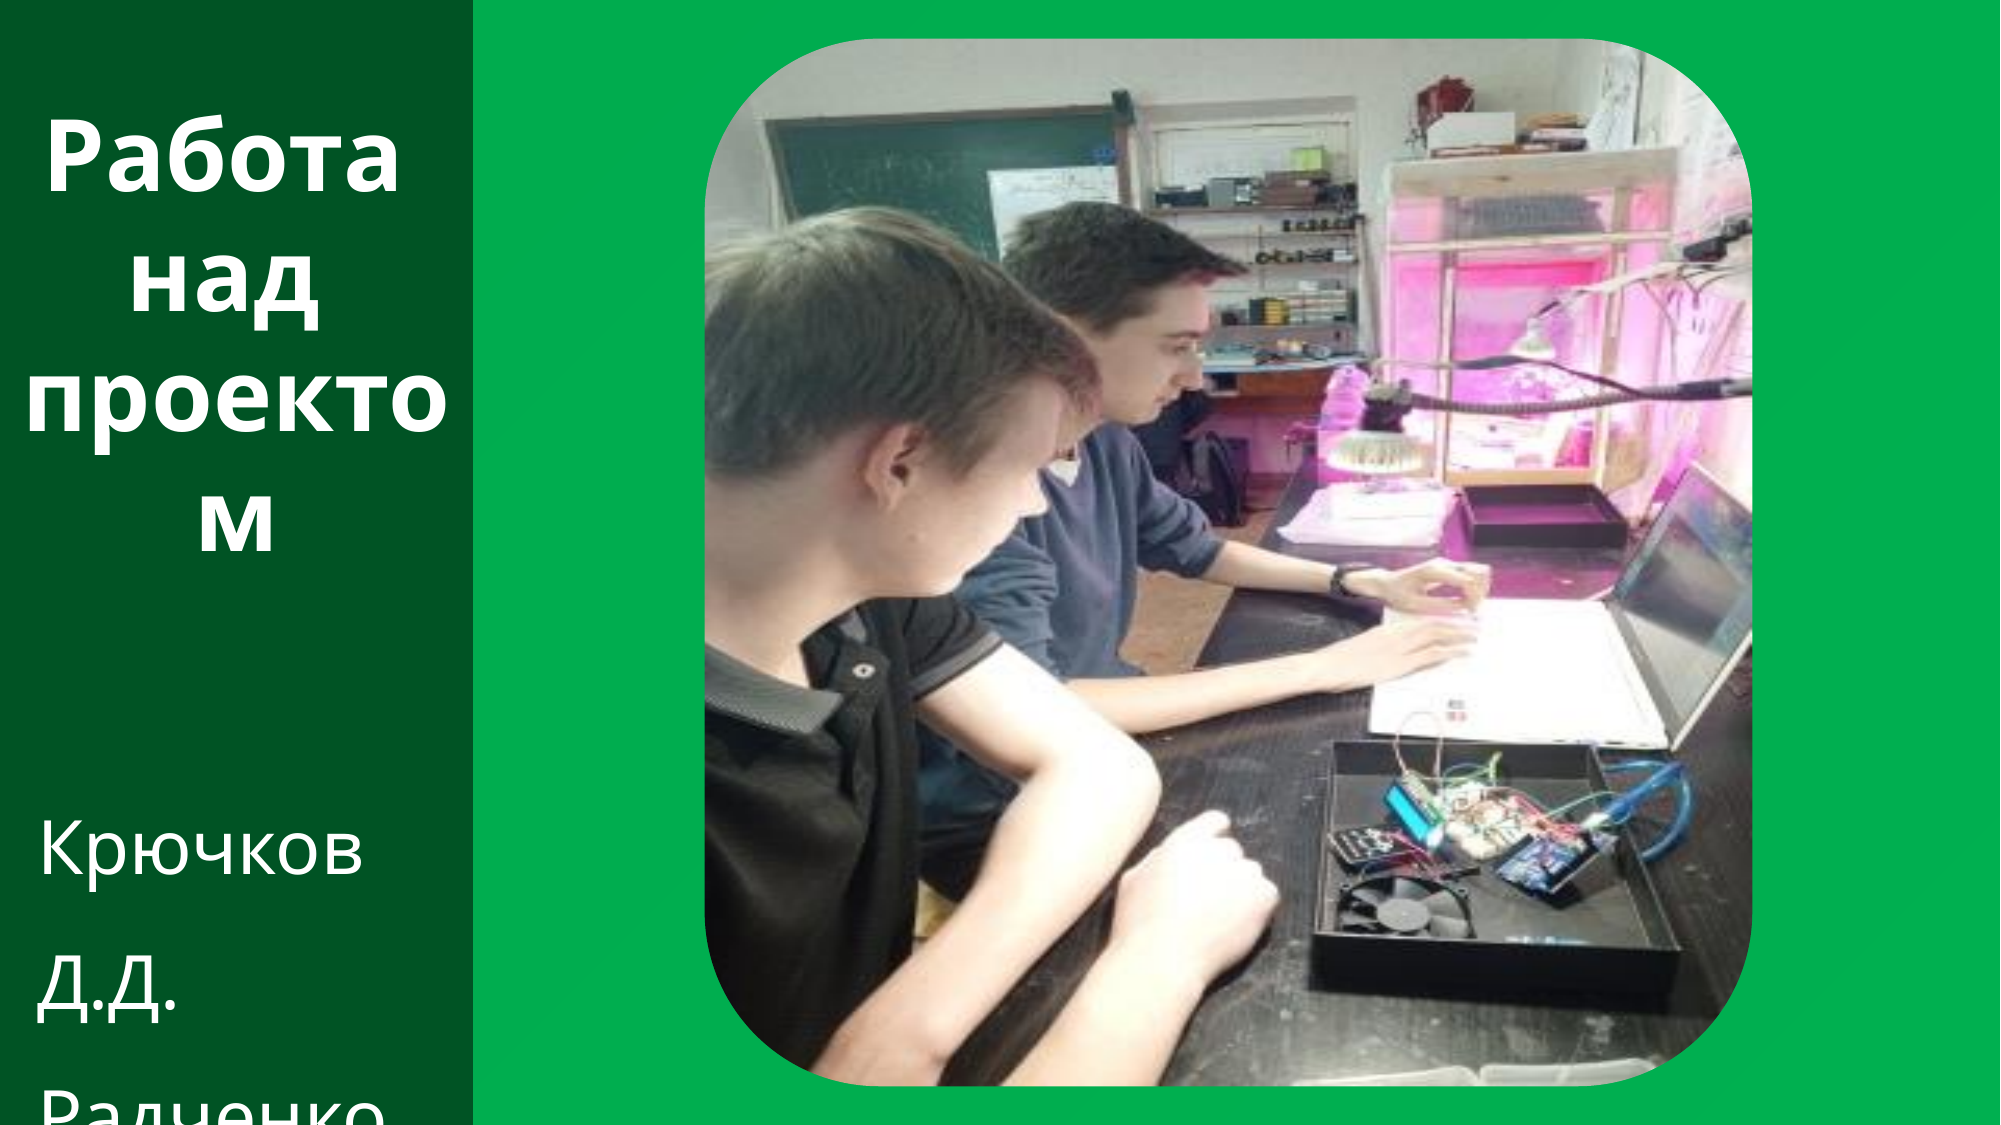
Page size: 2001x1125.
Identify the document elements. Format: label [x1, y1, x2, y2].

text_box [0, 0, 473, 1125]
text_box [704, 38, 2000, 1099]
